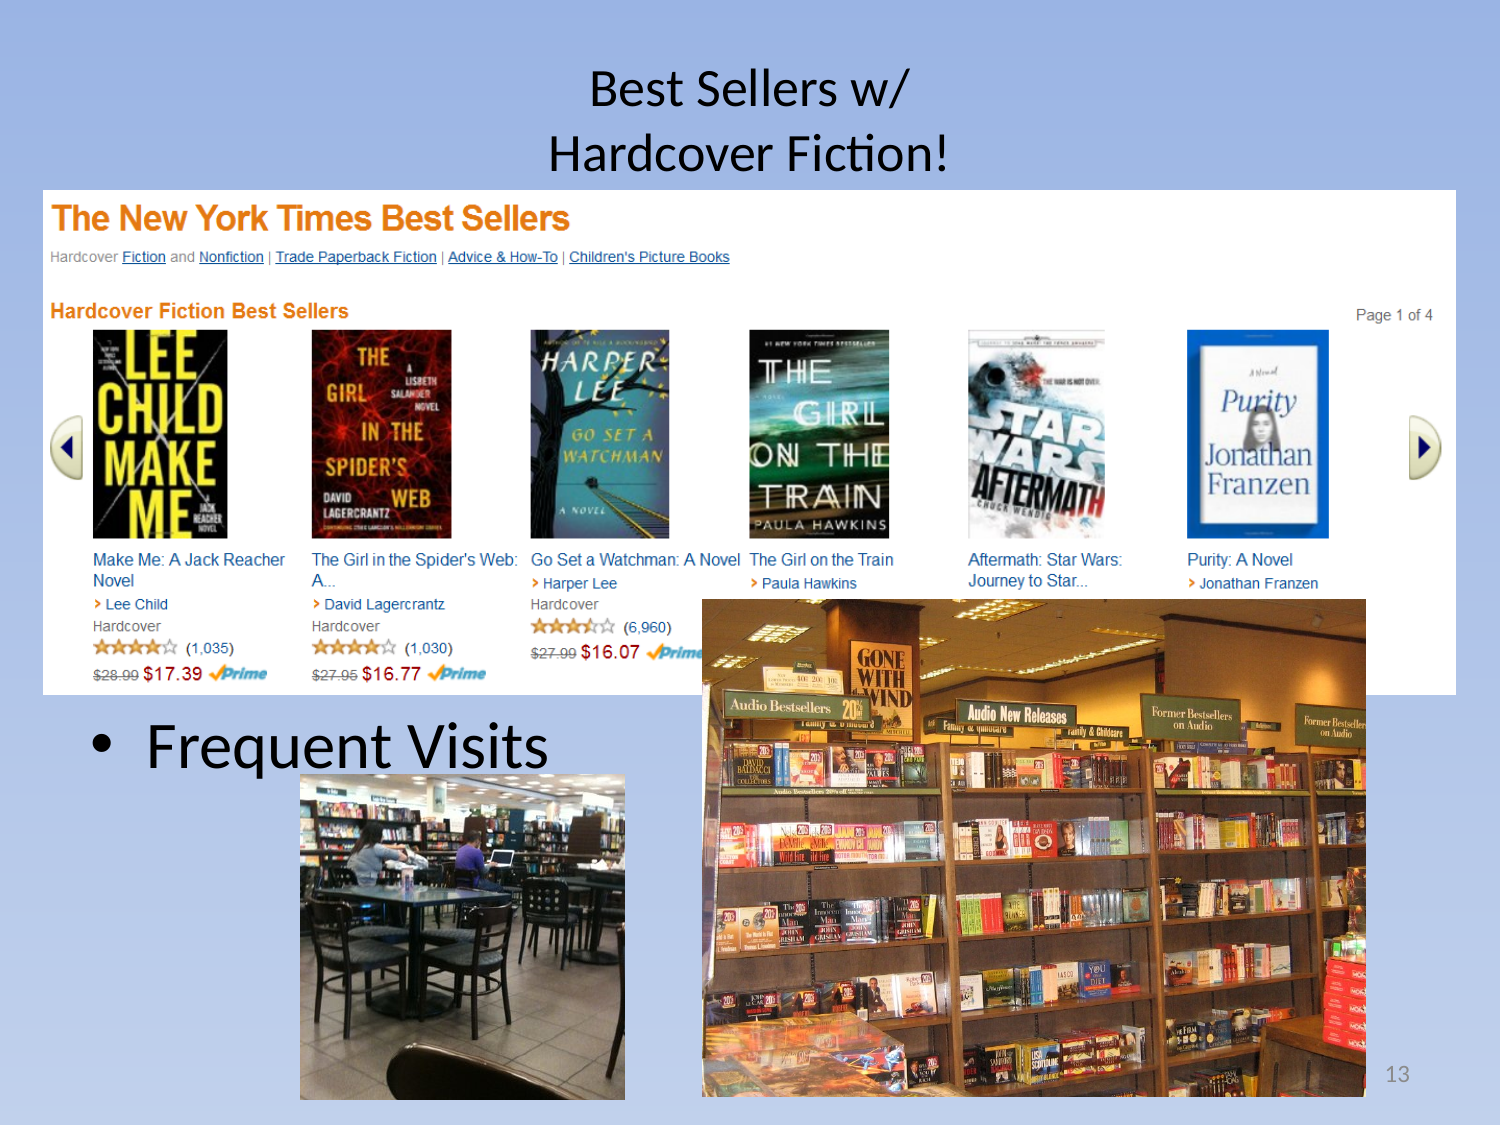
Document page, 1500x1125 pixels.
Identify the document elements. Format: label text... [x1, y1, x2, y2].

title Best Sellers w/ Hardcover Fiction! [75, 45, 1425, 188]
slide_number 13 [1368, 1042, 1425, 1103]
picture [299, 774, 626, 1101]
picture [42, 190, 1456, 1097]
list Frequent Visits [75, 703, 697, 1097]
